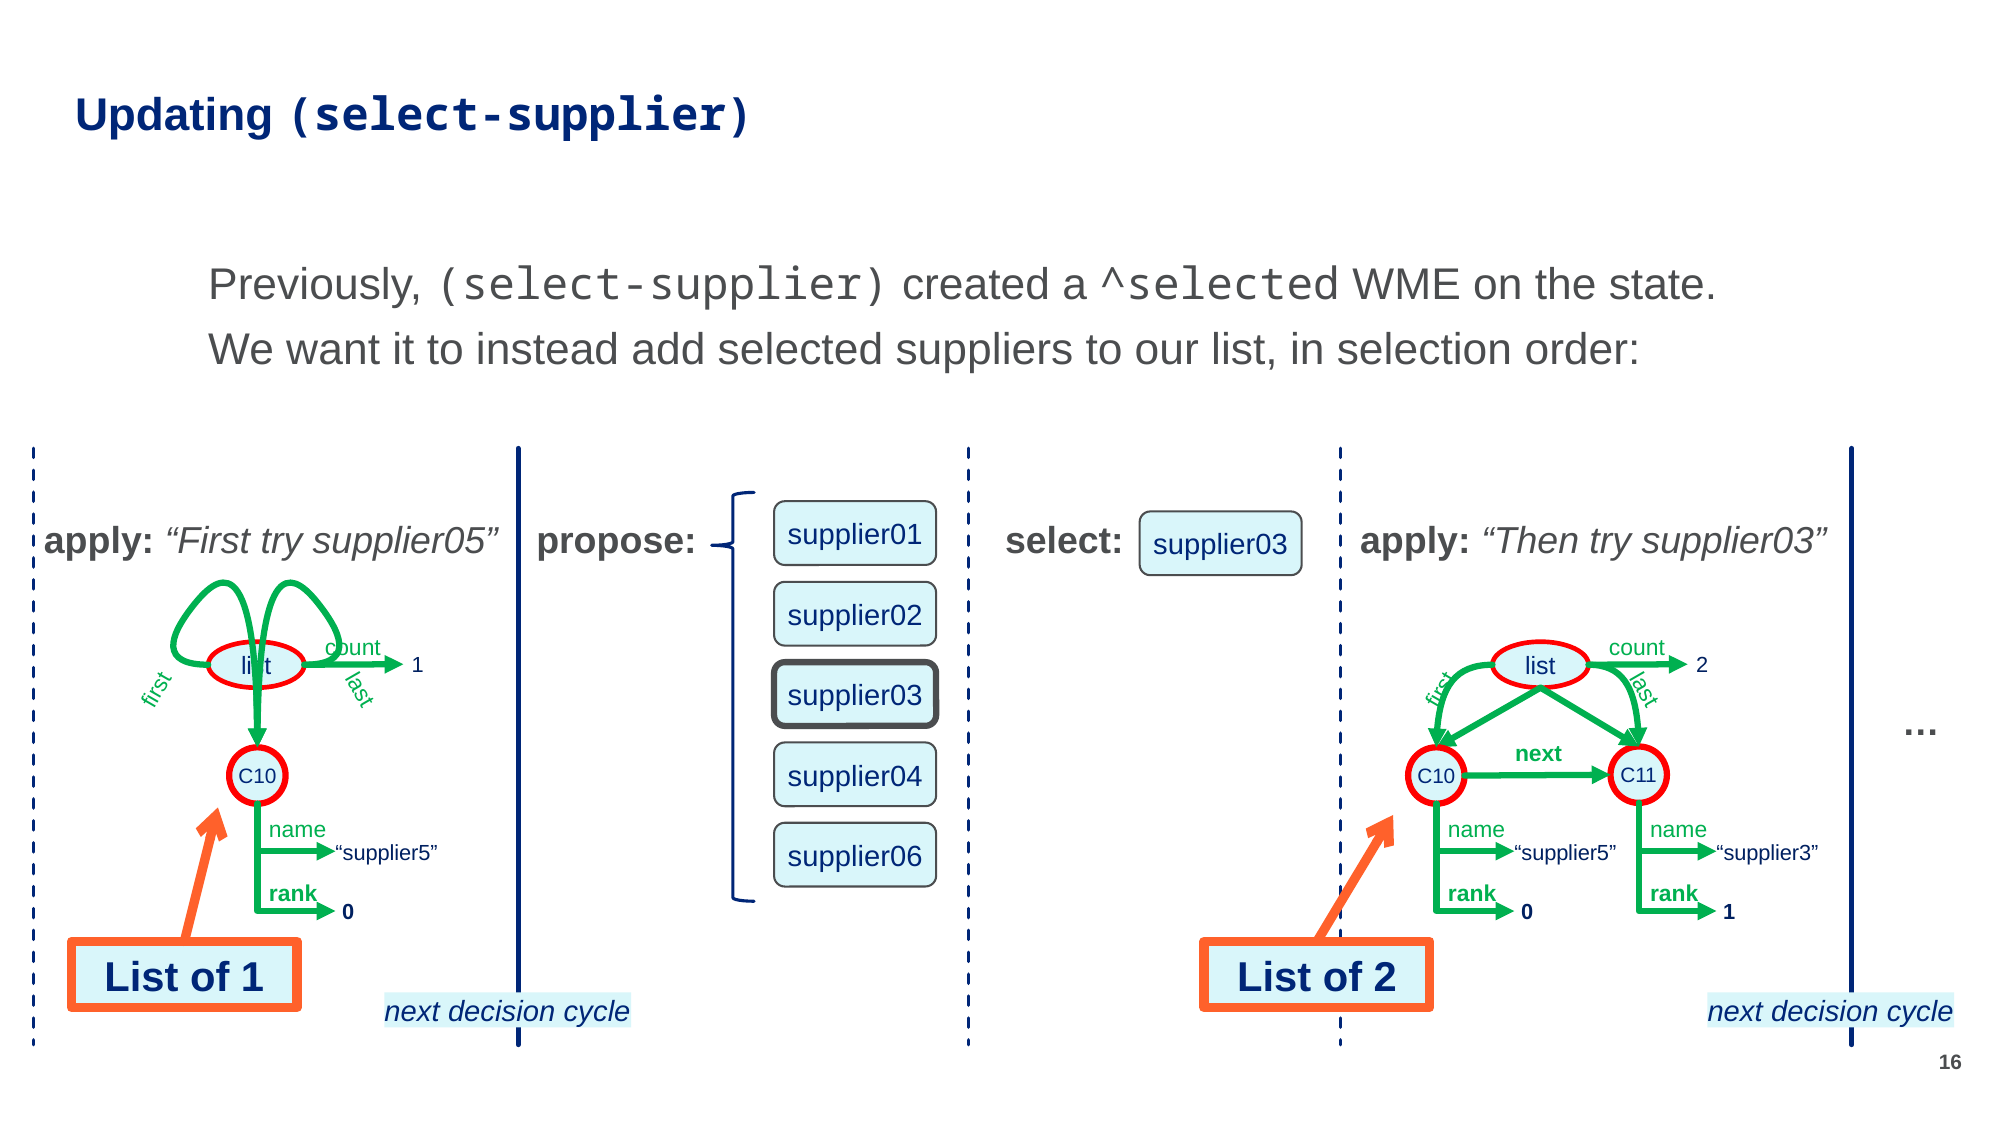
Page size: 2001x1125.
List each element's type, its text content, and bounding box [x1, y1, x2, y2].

text_box next decision cycle [519, 992, 632, 1028]
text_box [184, 807, 218, 942]
text_box apply: “First try supplier05” [43, 515, 504, 561]
text_box supplier01 [773, 500, 938, 567]
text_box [1408, 632, 1844, 916]
text_box next decision cycle [384, 992, 518, 1028]
text_box supplier06 [773, 821, 938, 888]
text_box next decision cycle [1707, 992, 1851, 1028]
text_box [711, 491, 755, 902]
text_box List of 1 [71, 940, 298, 1009]
text_box supplier04 [773, 741, 938, 808]
text_box next decision cycle [1852, 992, 1955, 1028]
text_box apply: “Then try supplier03” [1360, 515, 1831, 561]
text_box supplier02 [773, 580, 938, 647]
text_box propose: [536, 515, 697, 561]
text_box … [1902, 697, 1940, 743]
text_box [145, 632, 463, 916]
text_box supplier03 [1138, 510, 1303, 577]
text_box List of 2 [1341, 940, 1431, 1009]
text_box List of 2 [1203, 940, 1340, 1009]
title Updating (select-supplier) [75, 91, 1650, 142]
list Previously, (select-supplier) created a ^selected WME on the state. We want it to instead add selected suppliers to our list, in selection order: [208, 255, 1792, 416]
text_box select: [1005, 515, 1124, 561]
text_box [1316, 814, 1394, 942]
text_box supplier03 [773, 661, 938, 727]
